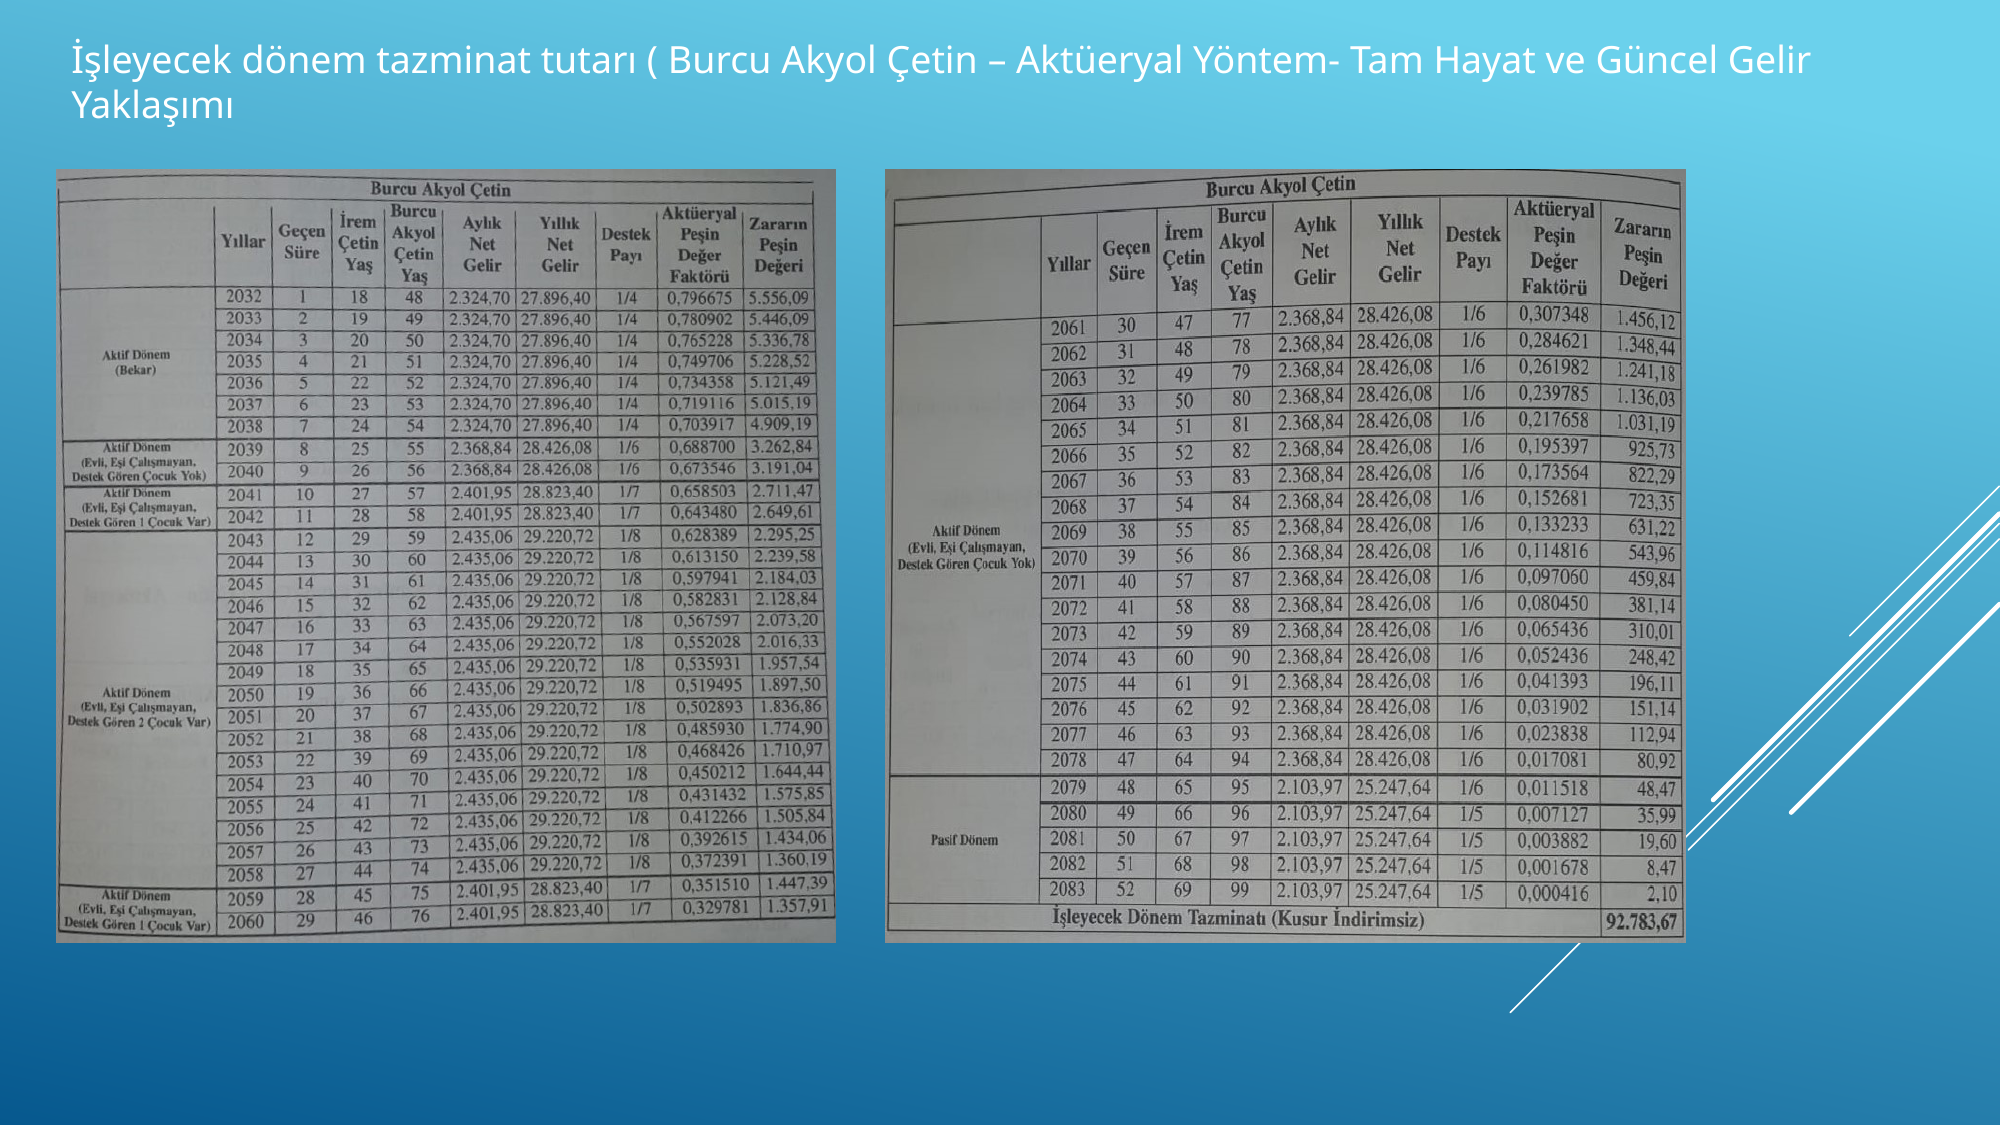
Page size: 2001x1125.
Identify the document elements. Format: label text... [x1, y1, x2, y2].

picture [56, 169, 837, 943]
picture [884, 169, 1686, 943]
text_box İşleyecek dönem tazminat tutarı ( Burcu Akyol Çetin – Aktüeryal Yöntem- Tam Hayat ve Güncel Gelir Yaklaşımı [56, 28, 1955, 133]
